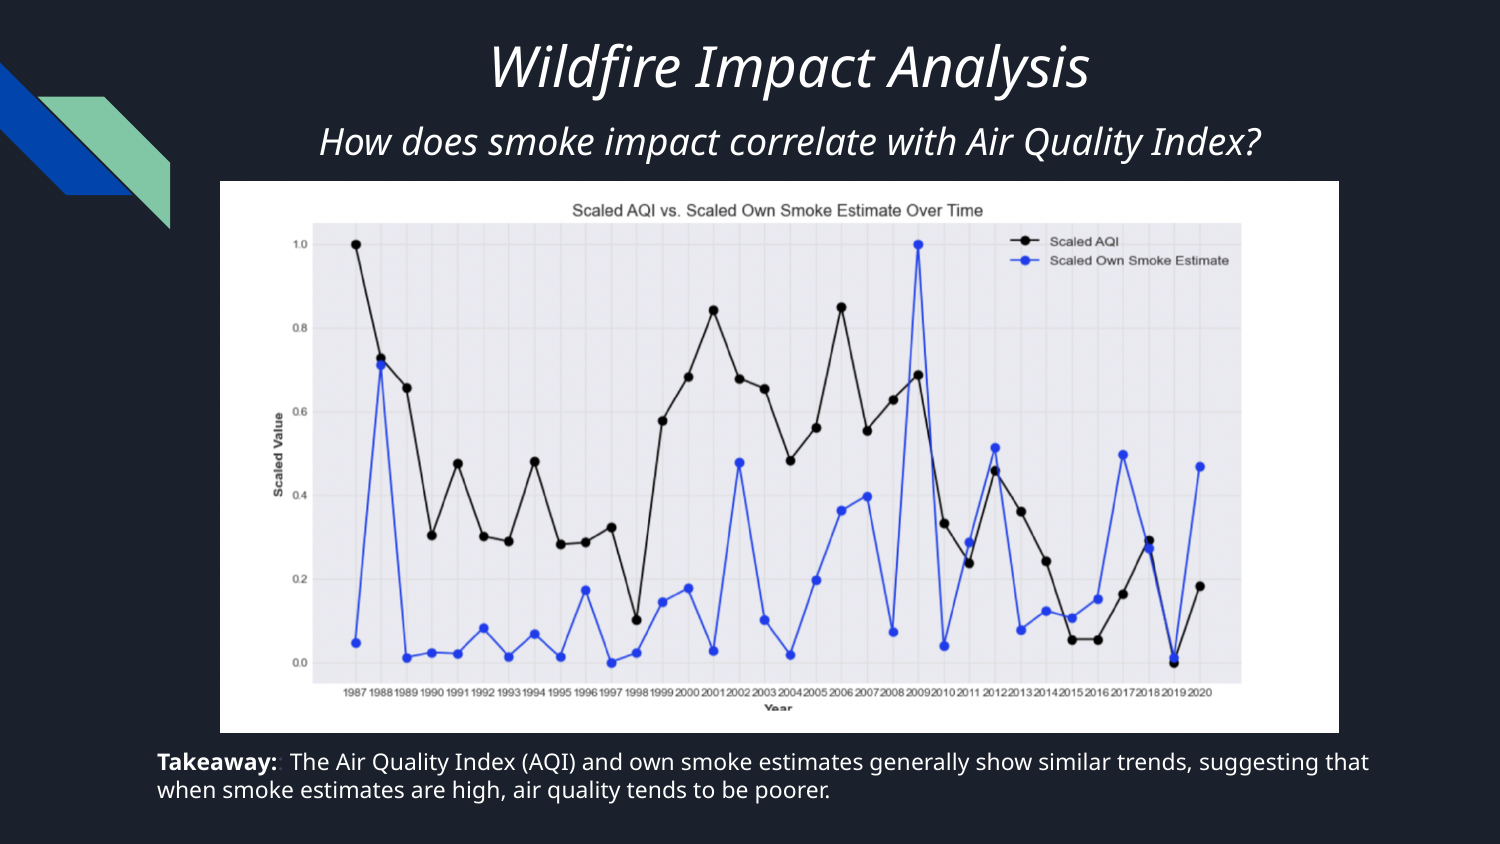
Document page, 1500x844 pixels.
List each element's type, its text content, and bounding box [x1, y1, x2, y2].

title Wildfire Impact Analysis [212, 15, 1368, 103]
list How does smoke impact correlate with Air Quality Index? [212, 103, 1368, 581]
picture [220, 180, 1339, 734]
text_box Takeaway:: The Air Quality Index (AQI) and own smoke estimates generally show similar trends, suggesting that when smoke estimates are high, air quality tends to be poorer. [142, 732, 1418, 818]
